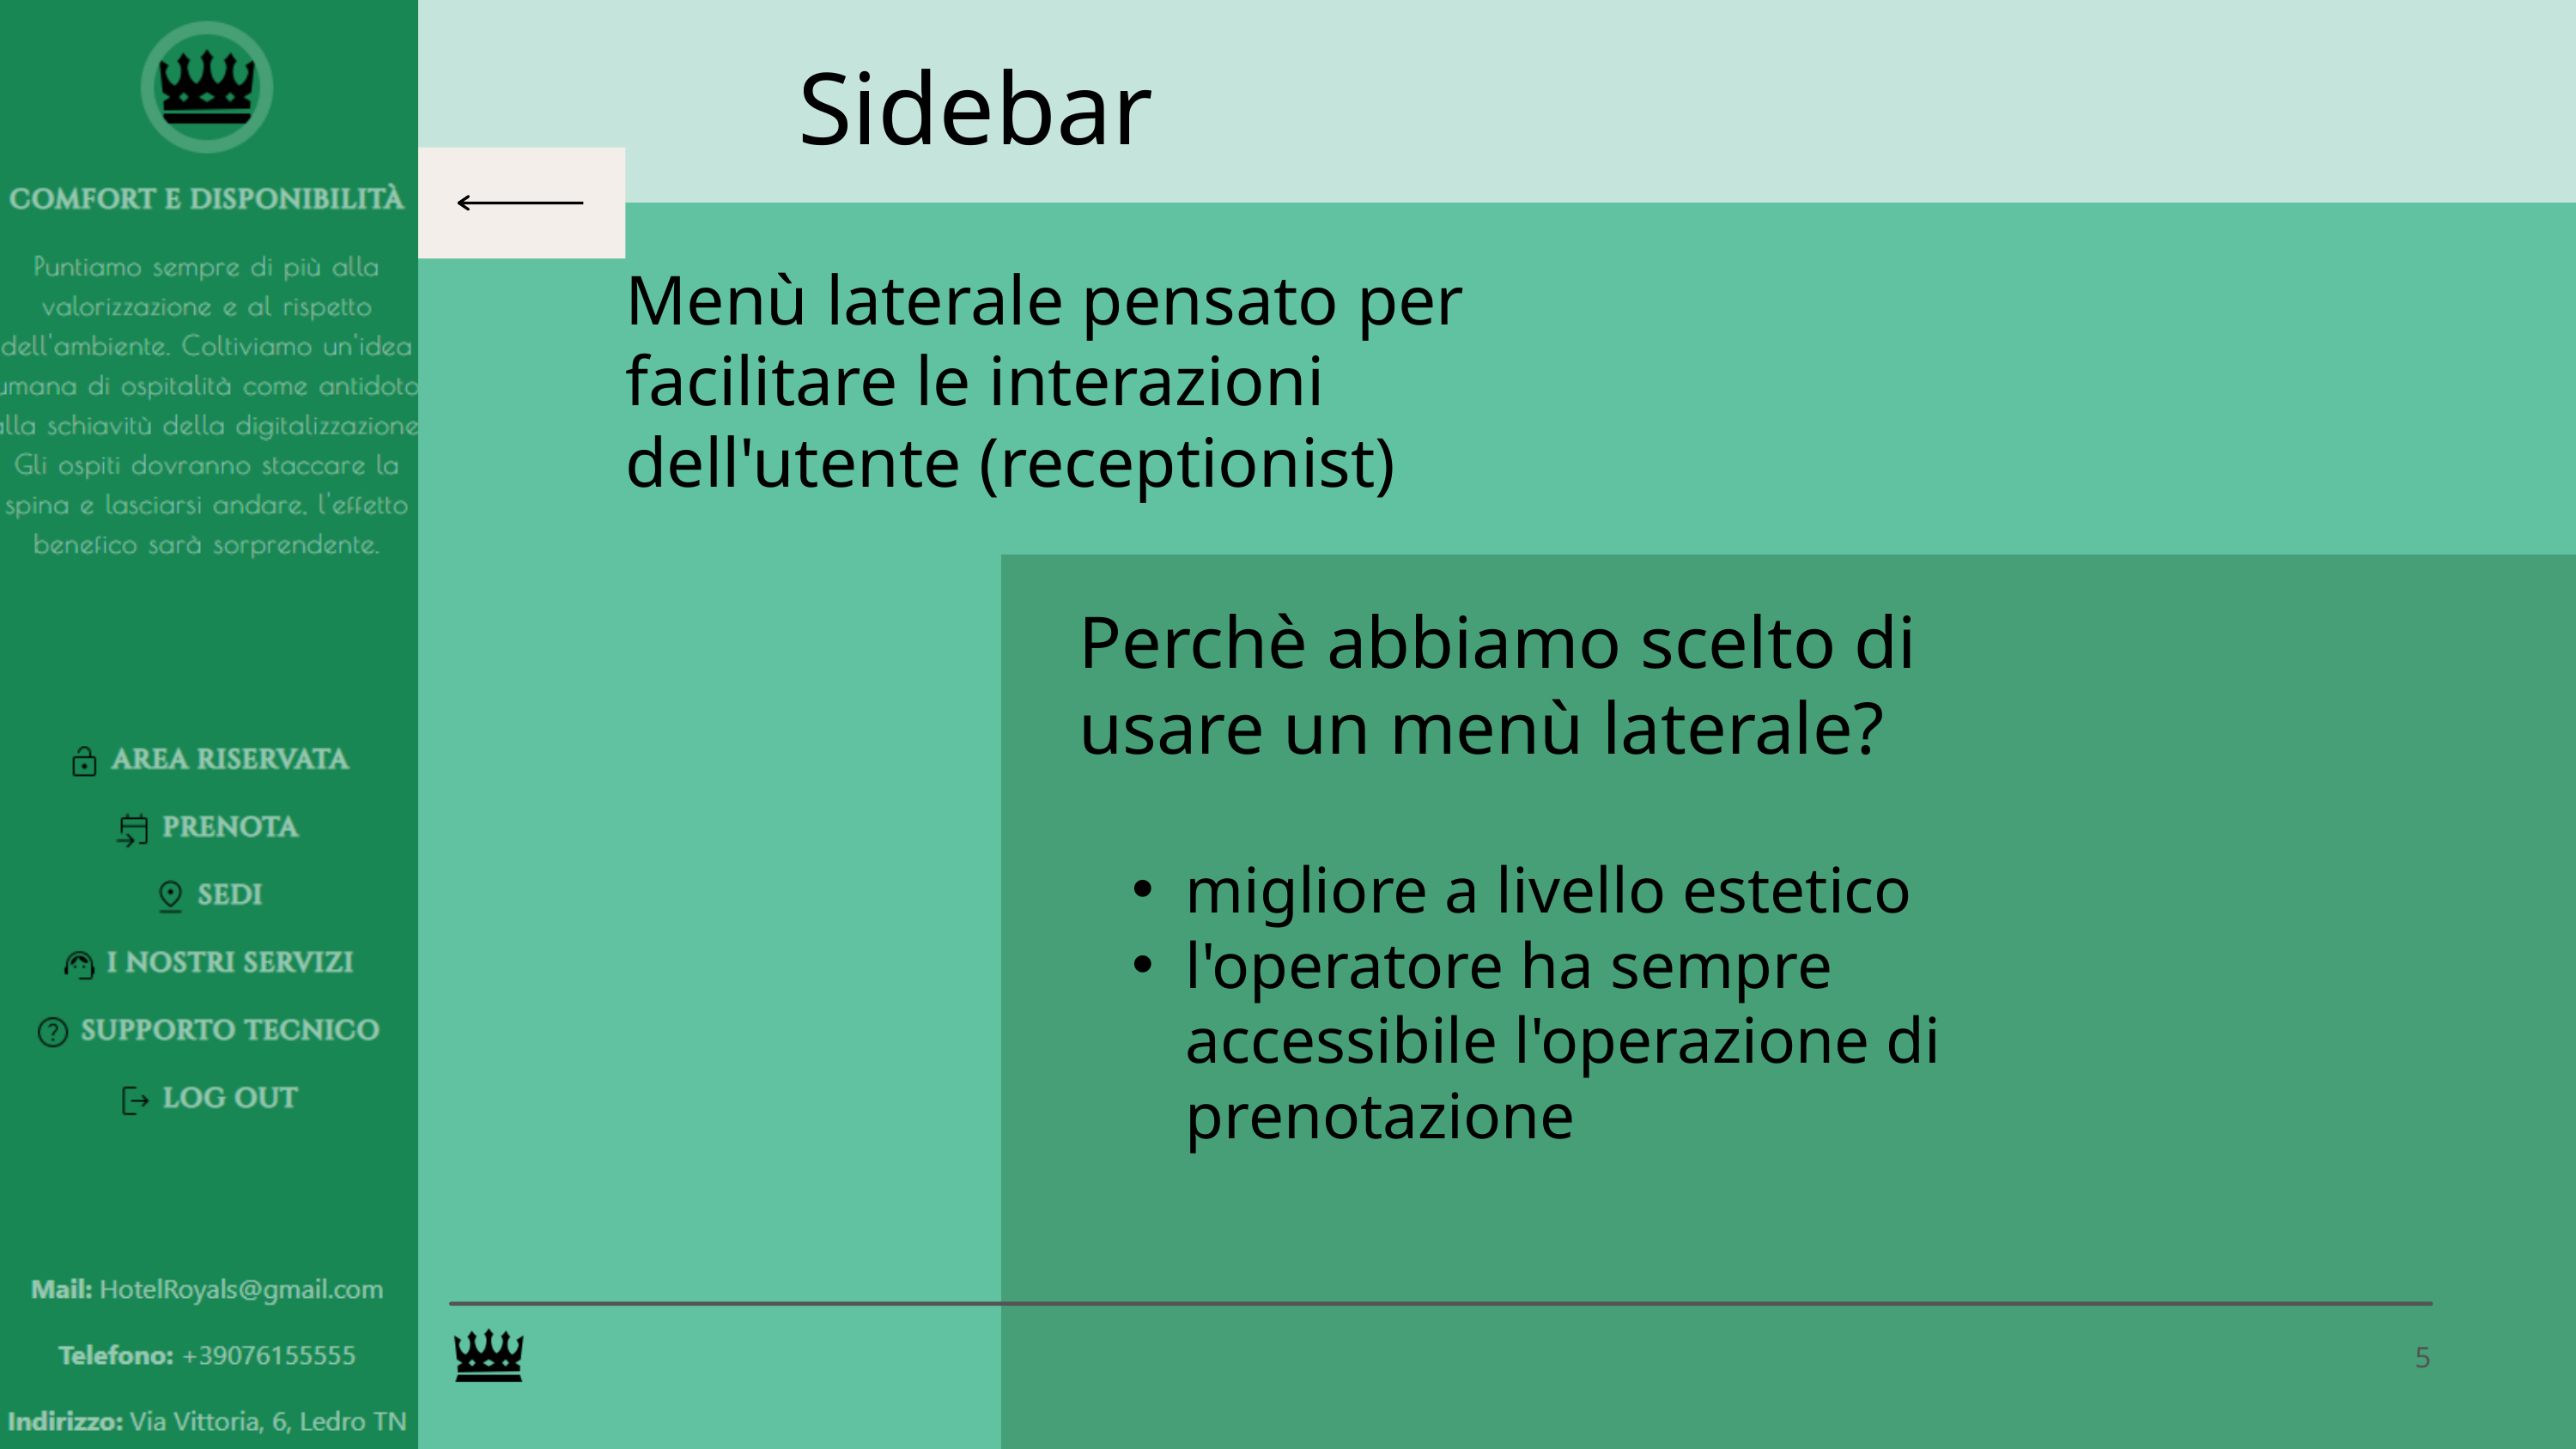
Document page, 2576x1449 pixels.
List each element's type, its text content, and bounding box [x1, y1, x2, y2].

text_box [1000, 555, 2576, 1449]
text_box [417, 147, 626, 259]
text_box Menù laterale pensato per facilitare le interazioni dell'utente (receptionist) [625, 257, 1620, 500]
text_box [0, 0, 419, 1449]
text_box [417, 0, 2576, 203]
picture [451, 1318, 527, 1394]
